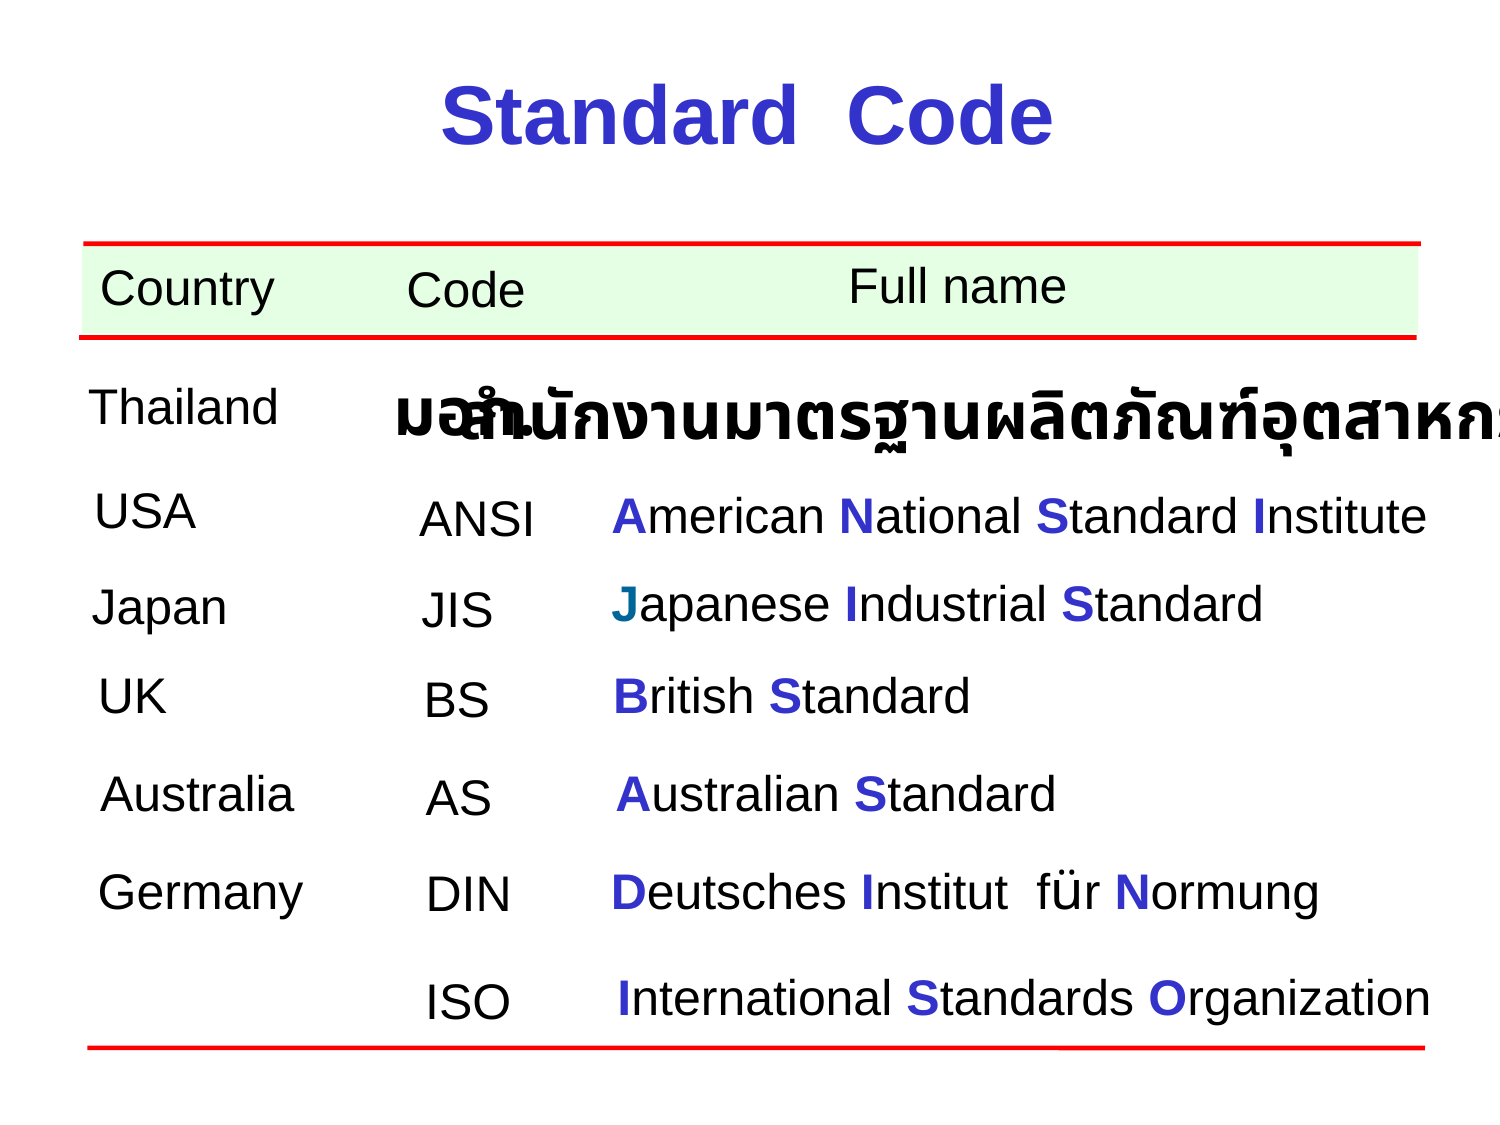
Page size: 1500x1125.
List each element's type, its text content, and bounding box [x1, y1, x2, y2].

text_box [82, 848, 1334, 929]
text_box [410, 957, 1448, 1037]
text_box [72, 361, 1479, 461]
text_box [84, 753, 1073, 834]
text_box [78, 471, 1444, 555]
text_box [82, 655, 987, 736]
text_box Standard Code [425, 53, 1070, 169]
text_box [76, 563, 1280, 646]
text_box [79, 243, 1421, 338]
